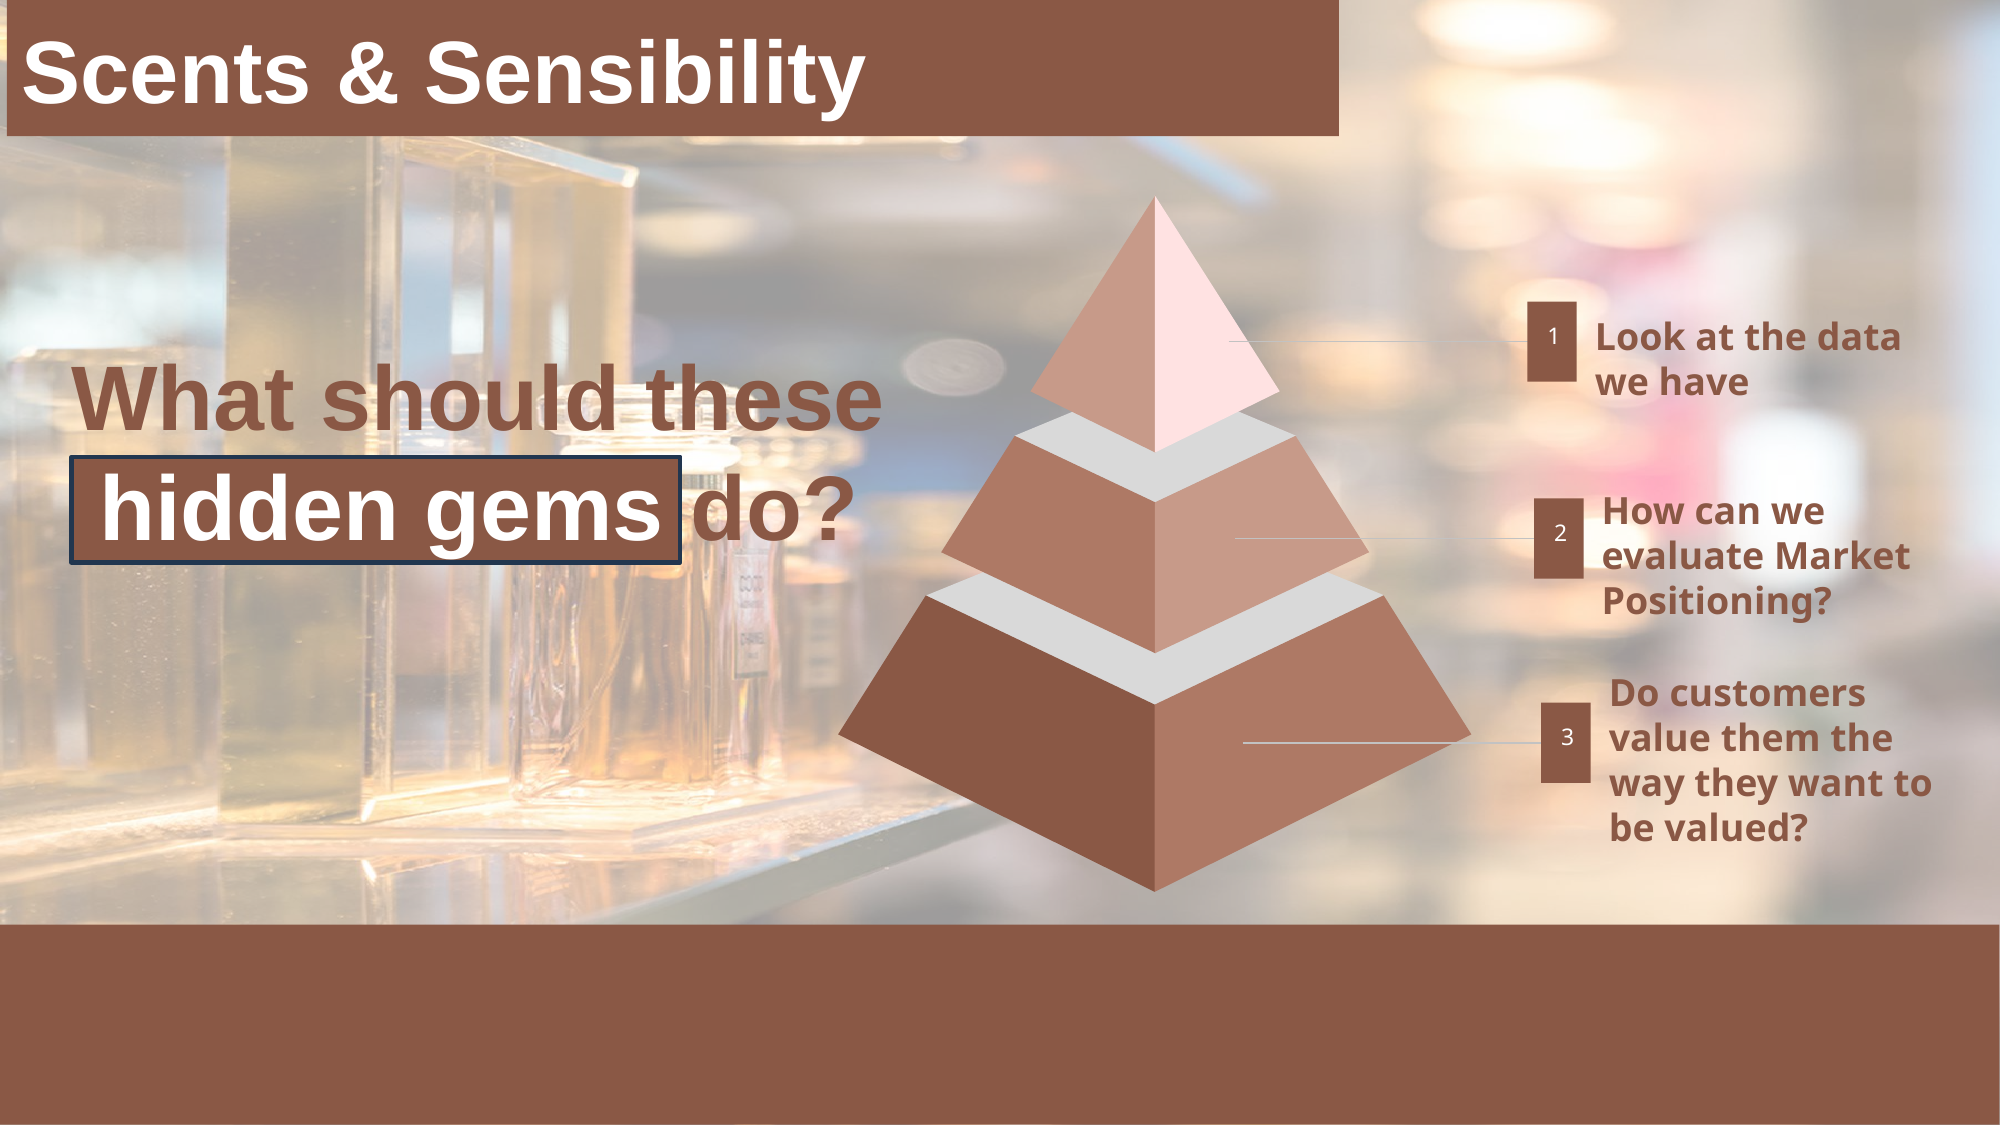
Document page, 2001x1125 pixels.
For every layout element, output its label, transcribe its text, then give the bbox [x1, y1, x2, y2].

text_box [0, 924, 2000, 1125]
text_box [1242, 562, 1962, 820]
text_box What should these hidden gems do? [32, 331, 832, 567]
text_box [1235, 357, 1955, 616]
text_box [1228, 161, 1949, 419]
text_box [837, 194, 1472, 893]
text_box Scents & Sensibility [6, 0, 1339, 137]
